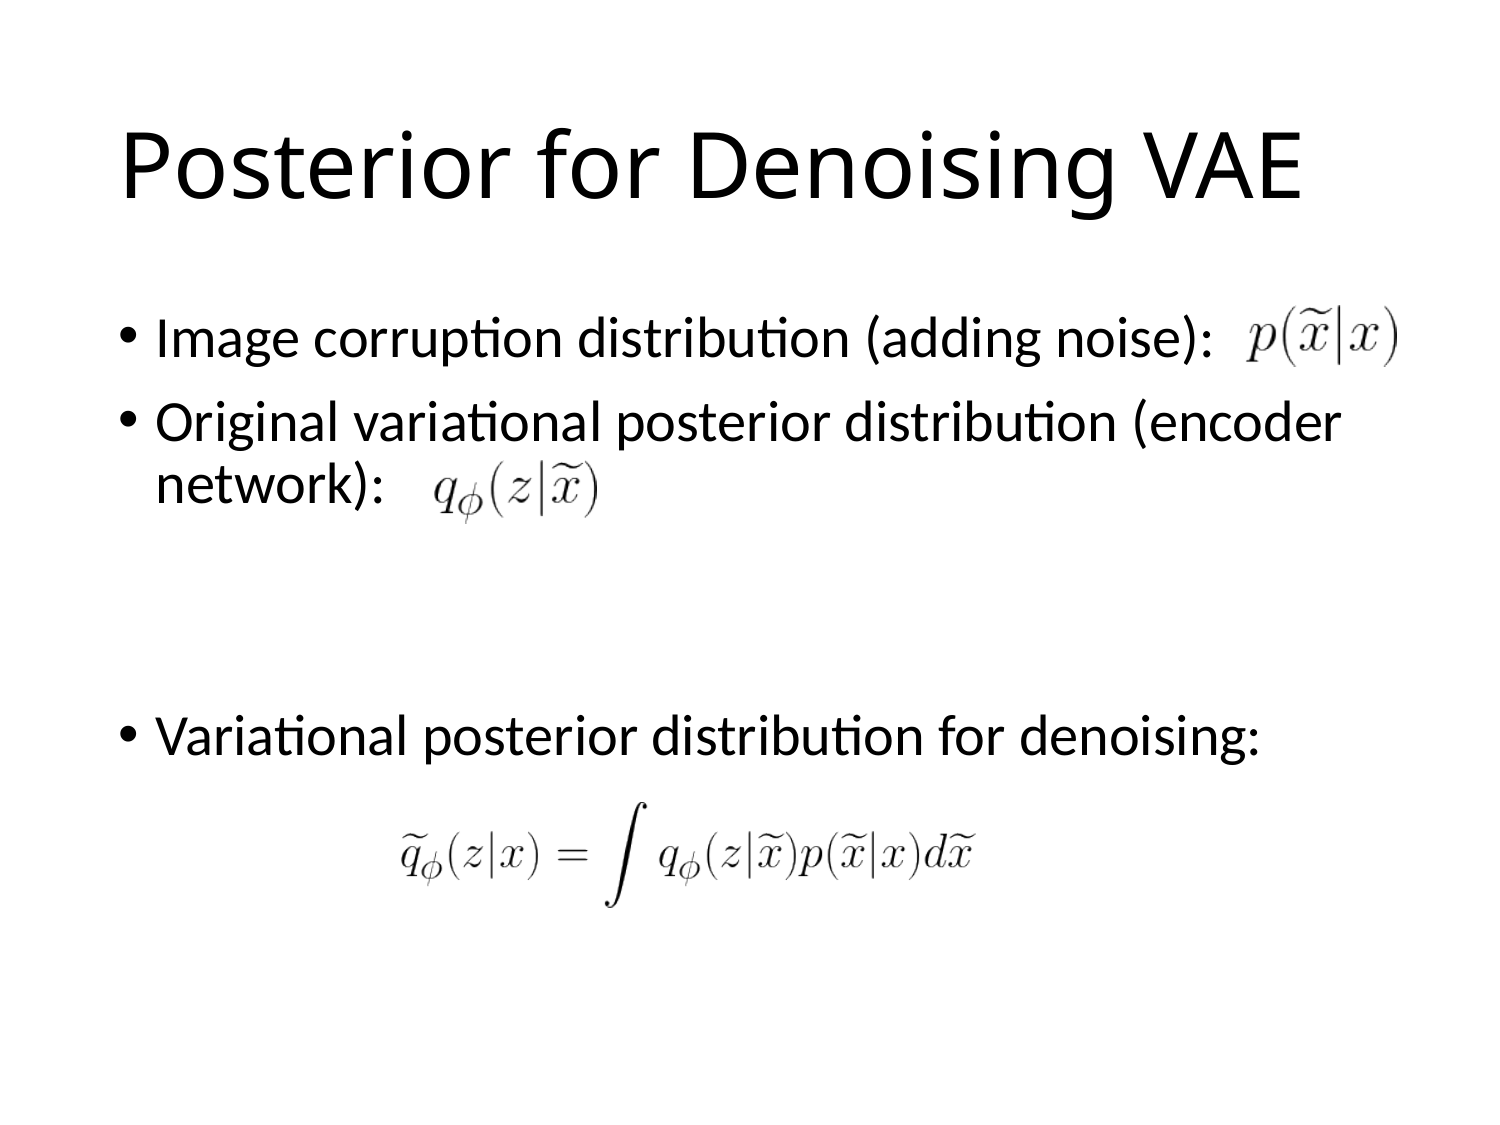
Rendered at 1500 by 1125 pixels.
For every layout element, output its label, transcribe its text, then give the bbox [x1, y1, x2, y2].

title Posterior for Denoising VAE [103, 59, 1397, 278]
picture [1245, 305, 1397, 367]
list Image corruption distribution (adding noise): Original variational posterior distribution (encoder network): Variational posterior distribution for denoising: [103, 299, 1397, 1014]
picture [401, 802, 976, 908]
picture [434, 460, 597, 524]
